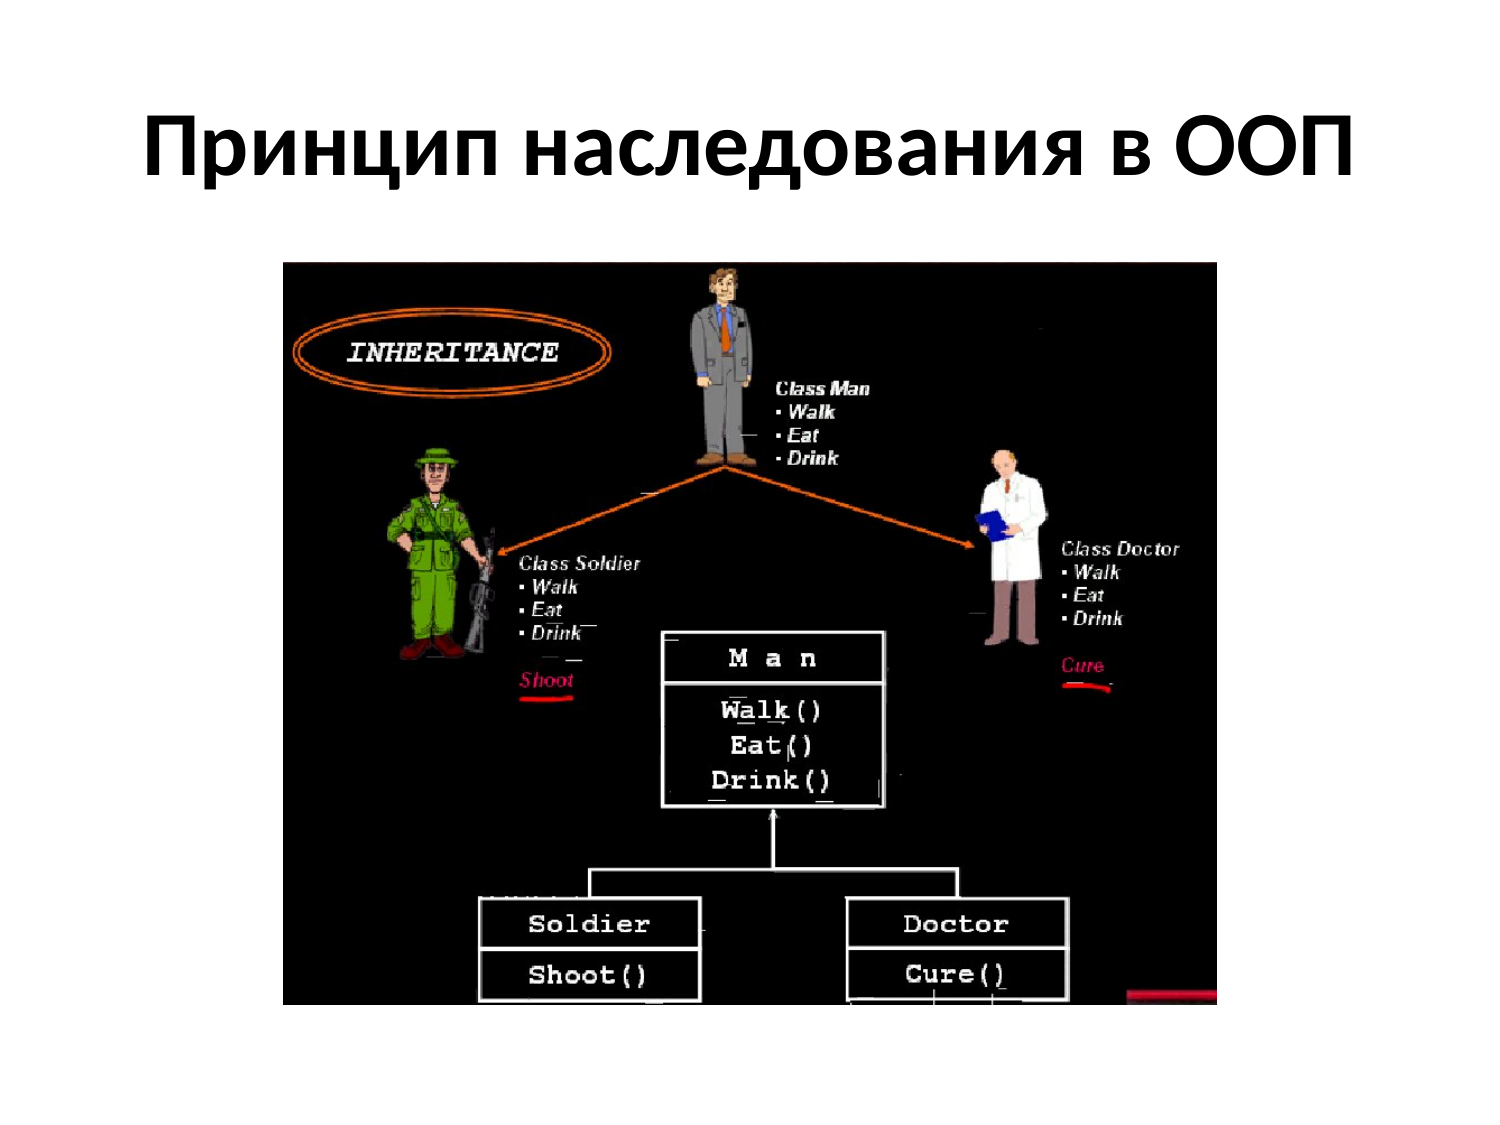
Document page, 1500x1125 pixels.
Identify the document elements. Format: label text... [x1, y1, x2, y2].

title Принцип наследования в ООП [75, 45, 1425, 233]
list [283, 262, 1217, 1006]
